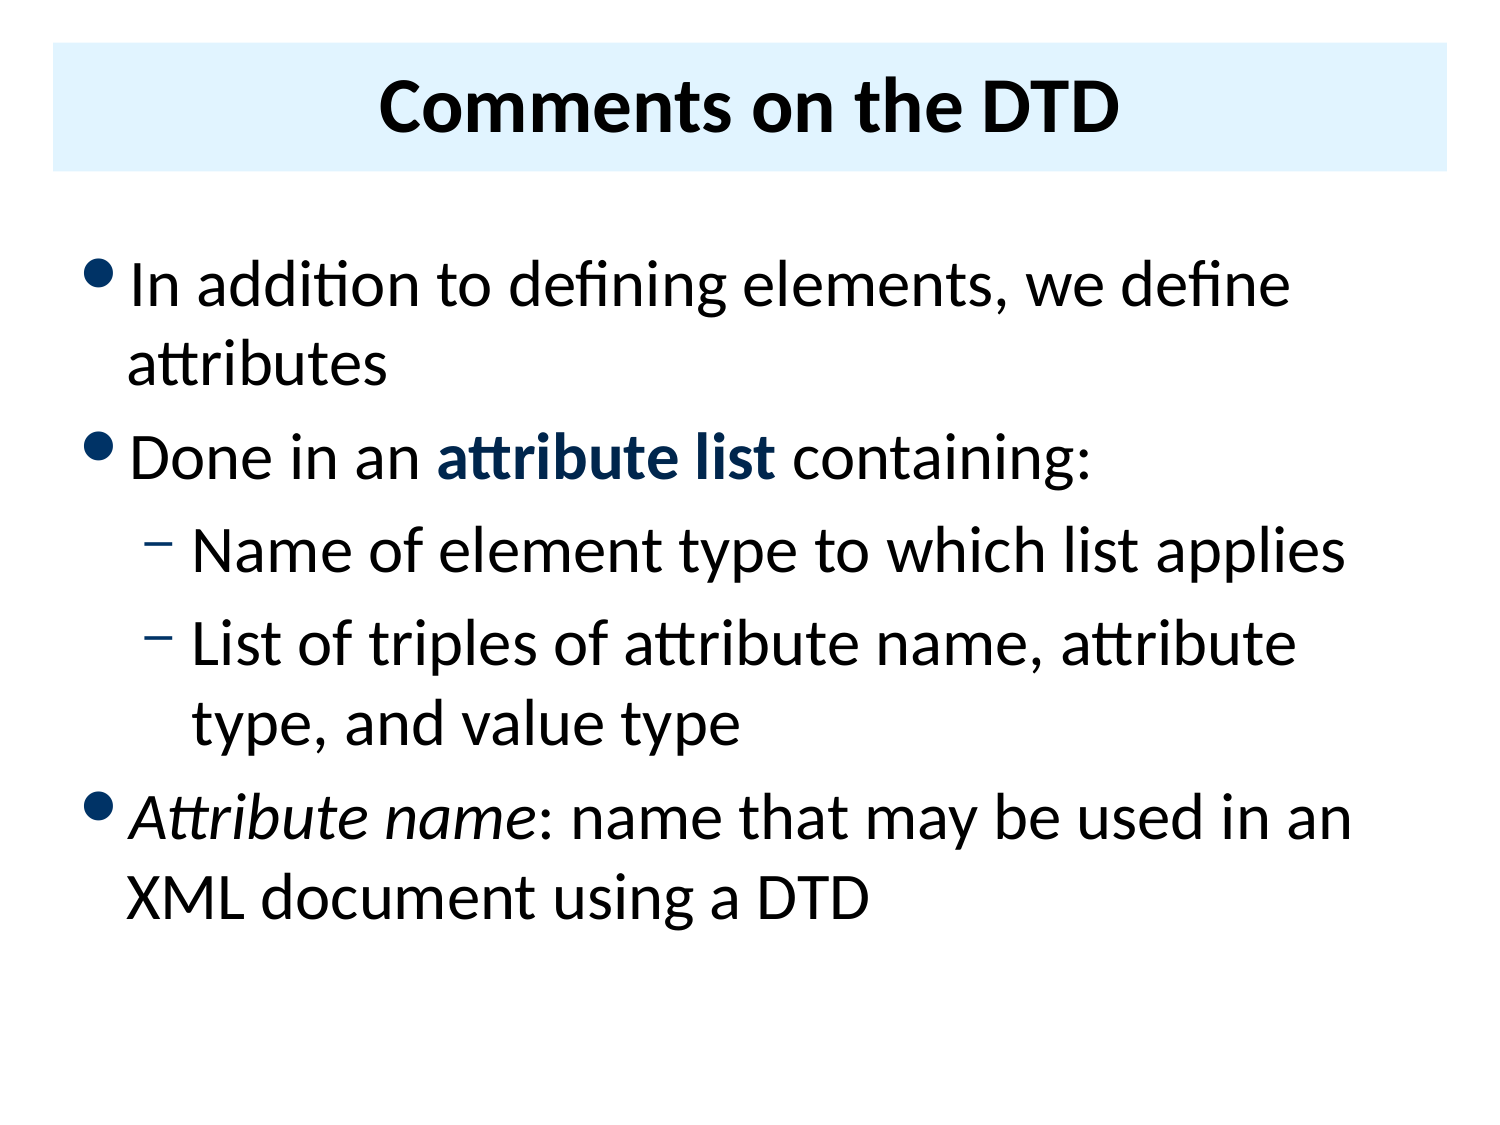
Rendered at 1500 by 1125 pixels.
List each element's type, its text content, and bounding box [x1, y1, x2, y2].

list In addition to defining elements, we define attributes Done in an attribute list containing: Name of element type to which list applies List of triples of attribute name, attribute type, and value type Attribute name: name that may be used in an XML document using a DTD [64, 231, 1436, 1047]
title Comments on the DTD [53, 42, 1447, 172]
